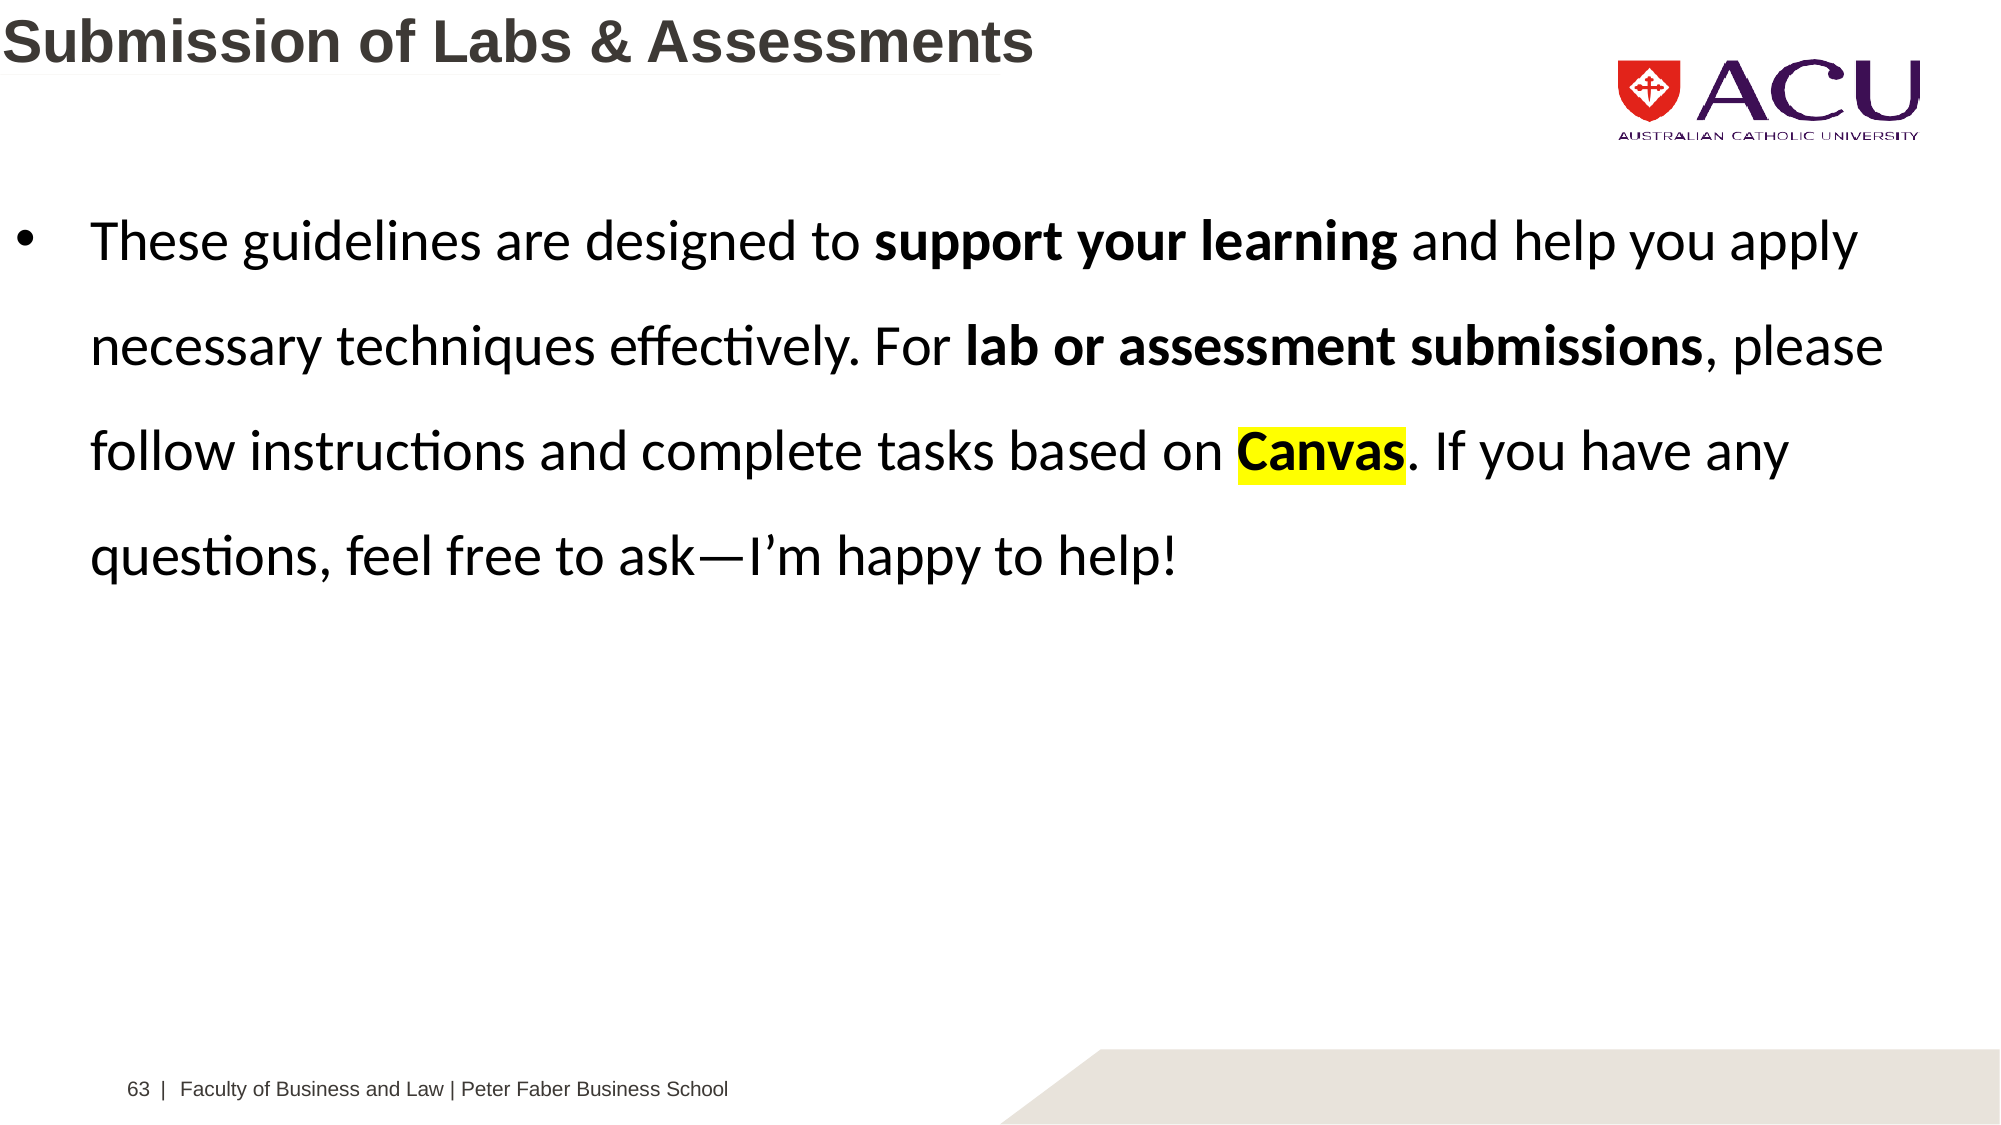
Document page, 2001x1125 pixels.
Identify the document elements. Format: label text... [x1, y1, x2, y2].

slide_number 63 | Faculty of Business and Law | Peter Faber Business School [120, 1075, 937, 1125]
picture [1618, 59, 1920, 140]
text_box Submission of Labs & Assessments [0, 0, 1584, 75]
text_box These guidelines are designed to support your learning and help you apply necessary techniques effectively. For lab or assessment submissions, please follow instructions and complete tasks based on Canvas. If you have any questions, feel free to ask—I’m happy to help! [0, 160, 2000, 595]
